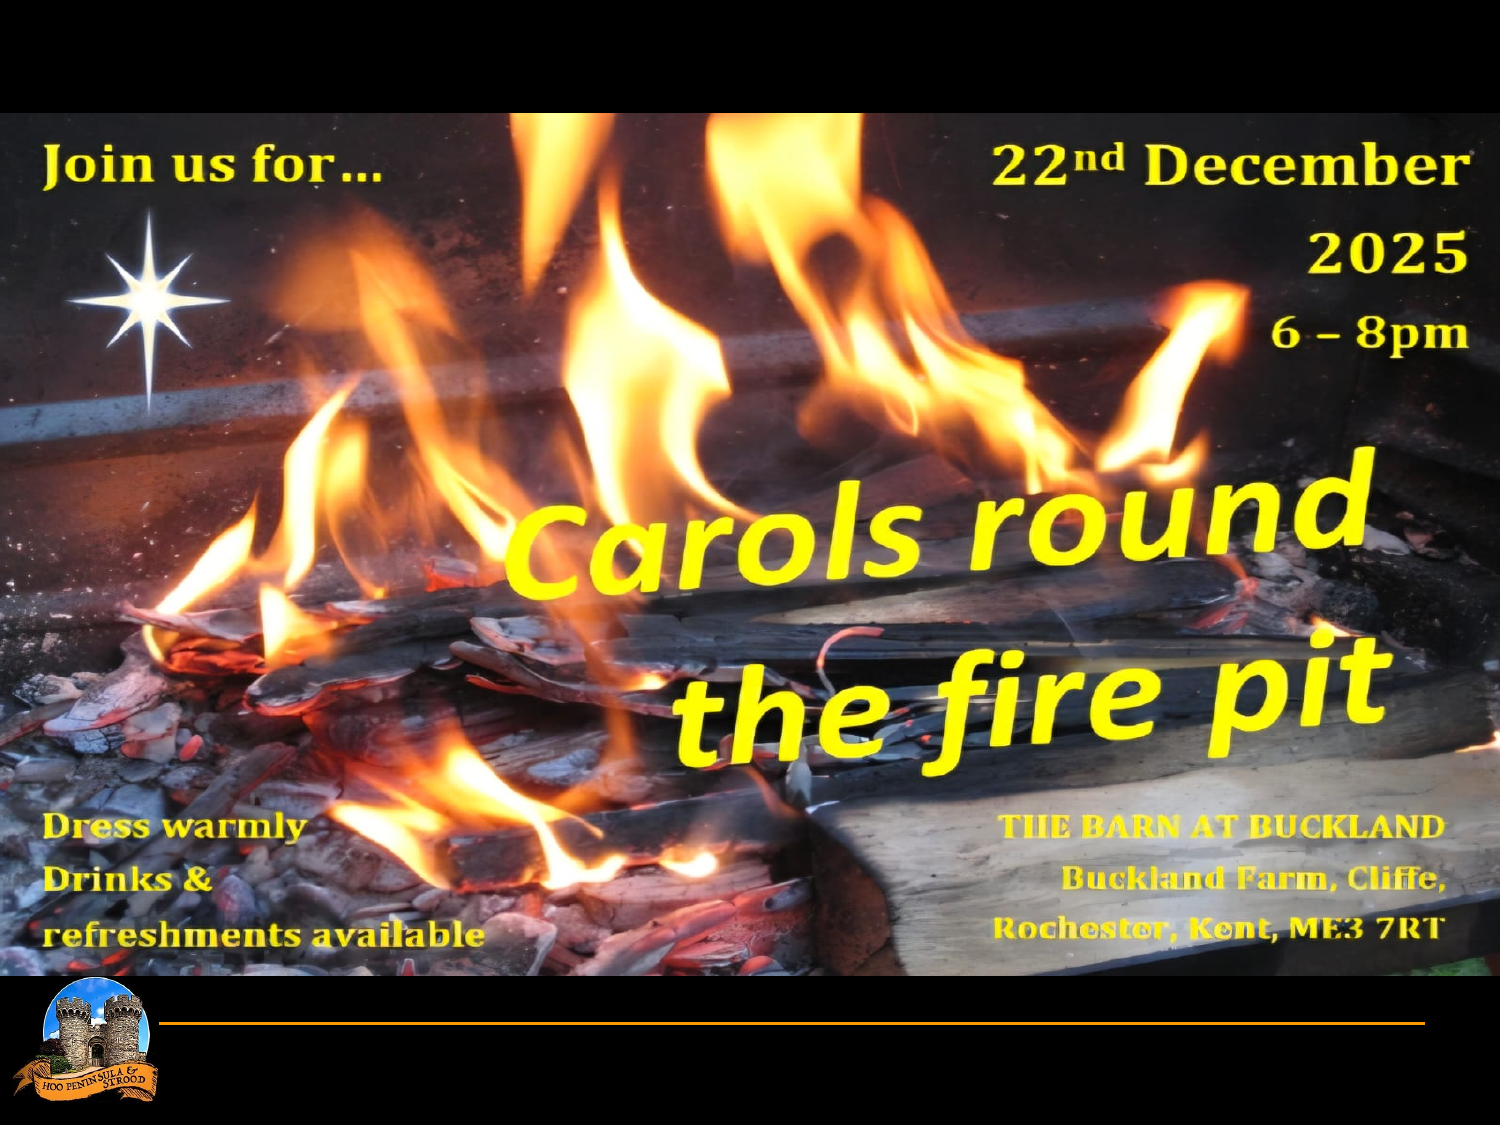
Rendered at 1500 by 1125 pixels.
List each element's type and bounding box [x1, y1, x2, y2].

picture [0, 113, 1500, 1103]
